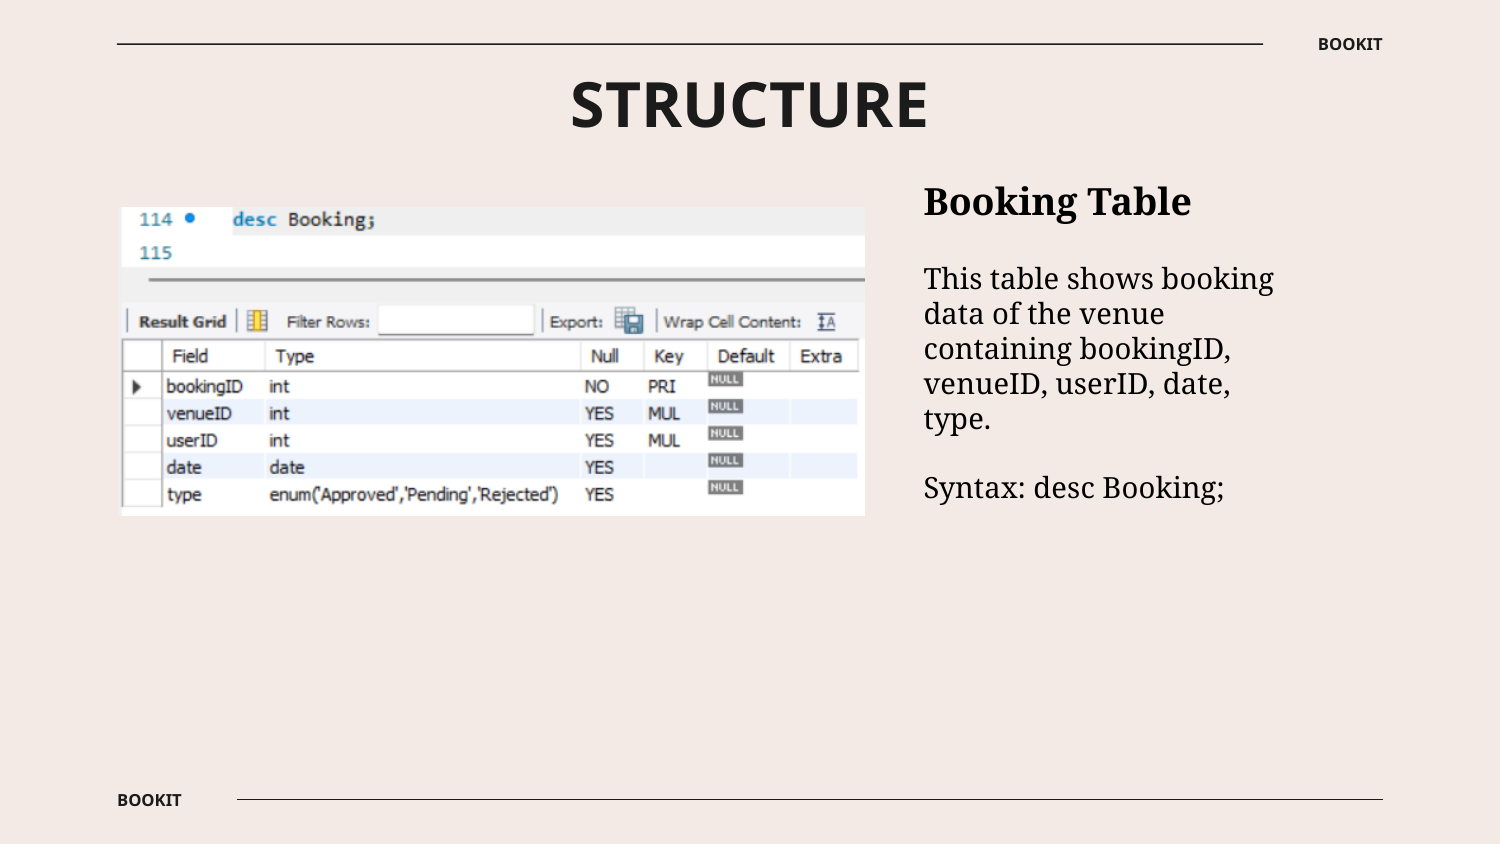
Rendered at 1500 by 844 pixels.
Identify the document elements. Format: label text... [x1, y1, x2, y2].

text_box Booking Table [908, 170, 1313, 245]
title STRUCTURE [118, 64, 1382, 140]
text_box This table shows booking data of the venue containing bookingID, venueID, userID, date, type. Syntax: desc Booking; [908, 252, 1313, 603]
title BOOKIT [1263, 32, 1383, 56]
picture [117, 207, 866, 516]
title BOOKIT [116, 787, 237, 812]
